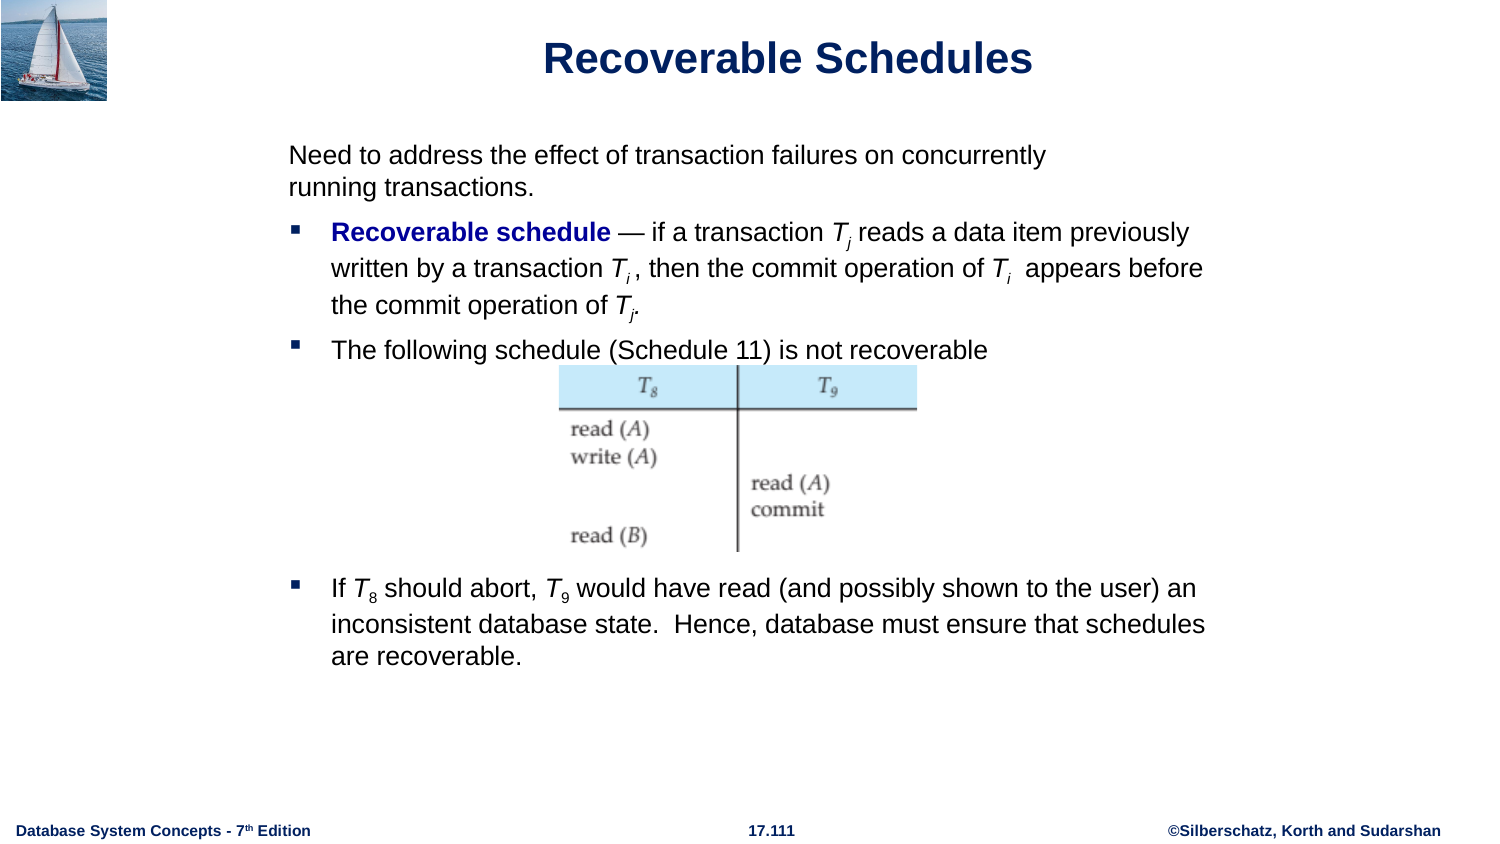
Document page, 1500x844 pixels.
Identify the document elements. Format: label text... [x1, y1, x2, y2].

picture [1, 0, 107, 101]
title Recoverable Schedules [125, 14, 1452, 90]
text_box Need to address the effect of transaction failures on concurrently running transactions. [273, 130, 1220, 209]
picture [558, 365, 918, 552]
list Recoverable schedule — if a transaction Tj reads a data item previously written by a transaction Ti , then the commit operation of Ti appears before the commit operation of Tj. The following schedule (Schedule 11) is not recoverable If T8 should abort, T9 would have read (and possibly shown to the user) an inconsistent database state. Hence, database must ensure that schedules are recoverable. [273, 207, 1231, 797]
